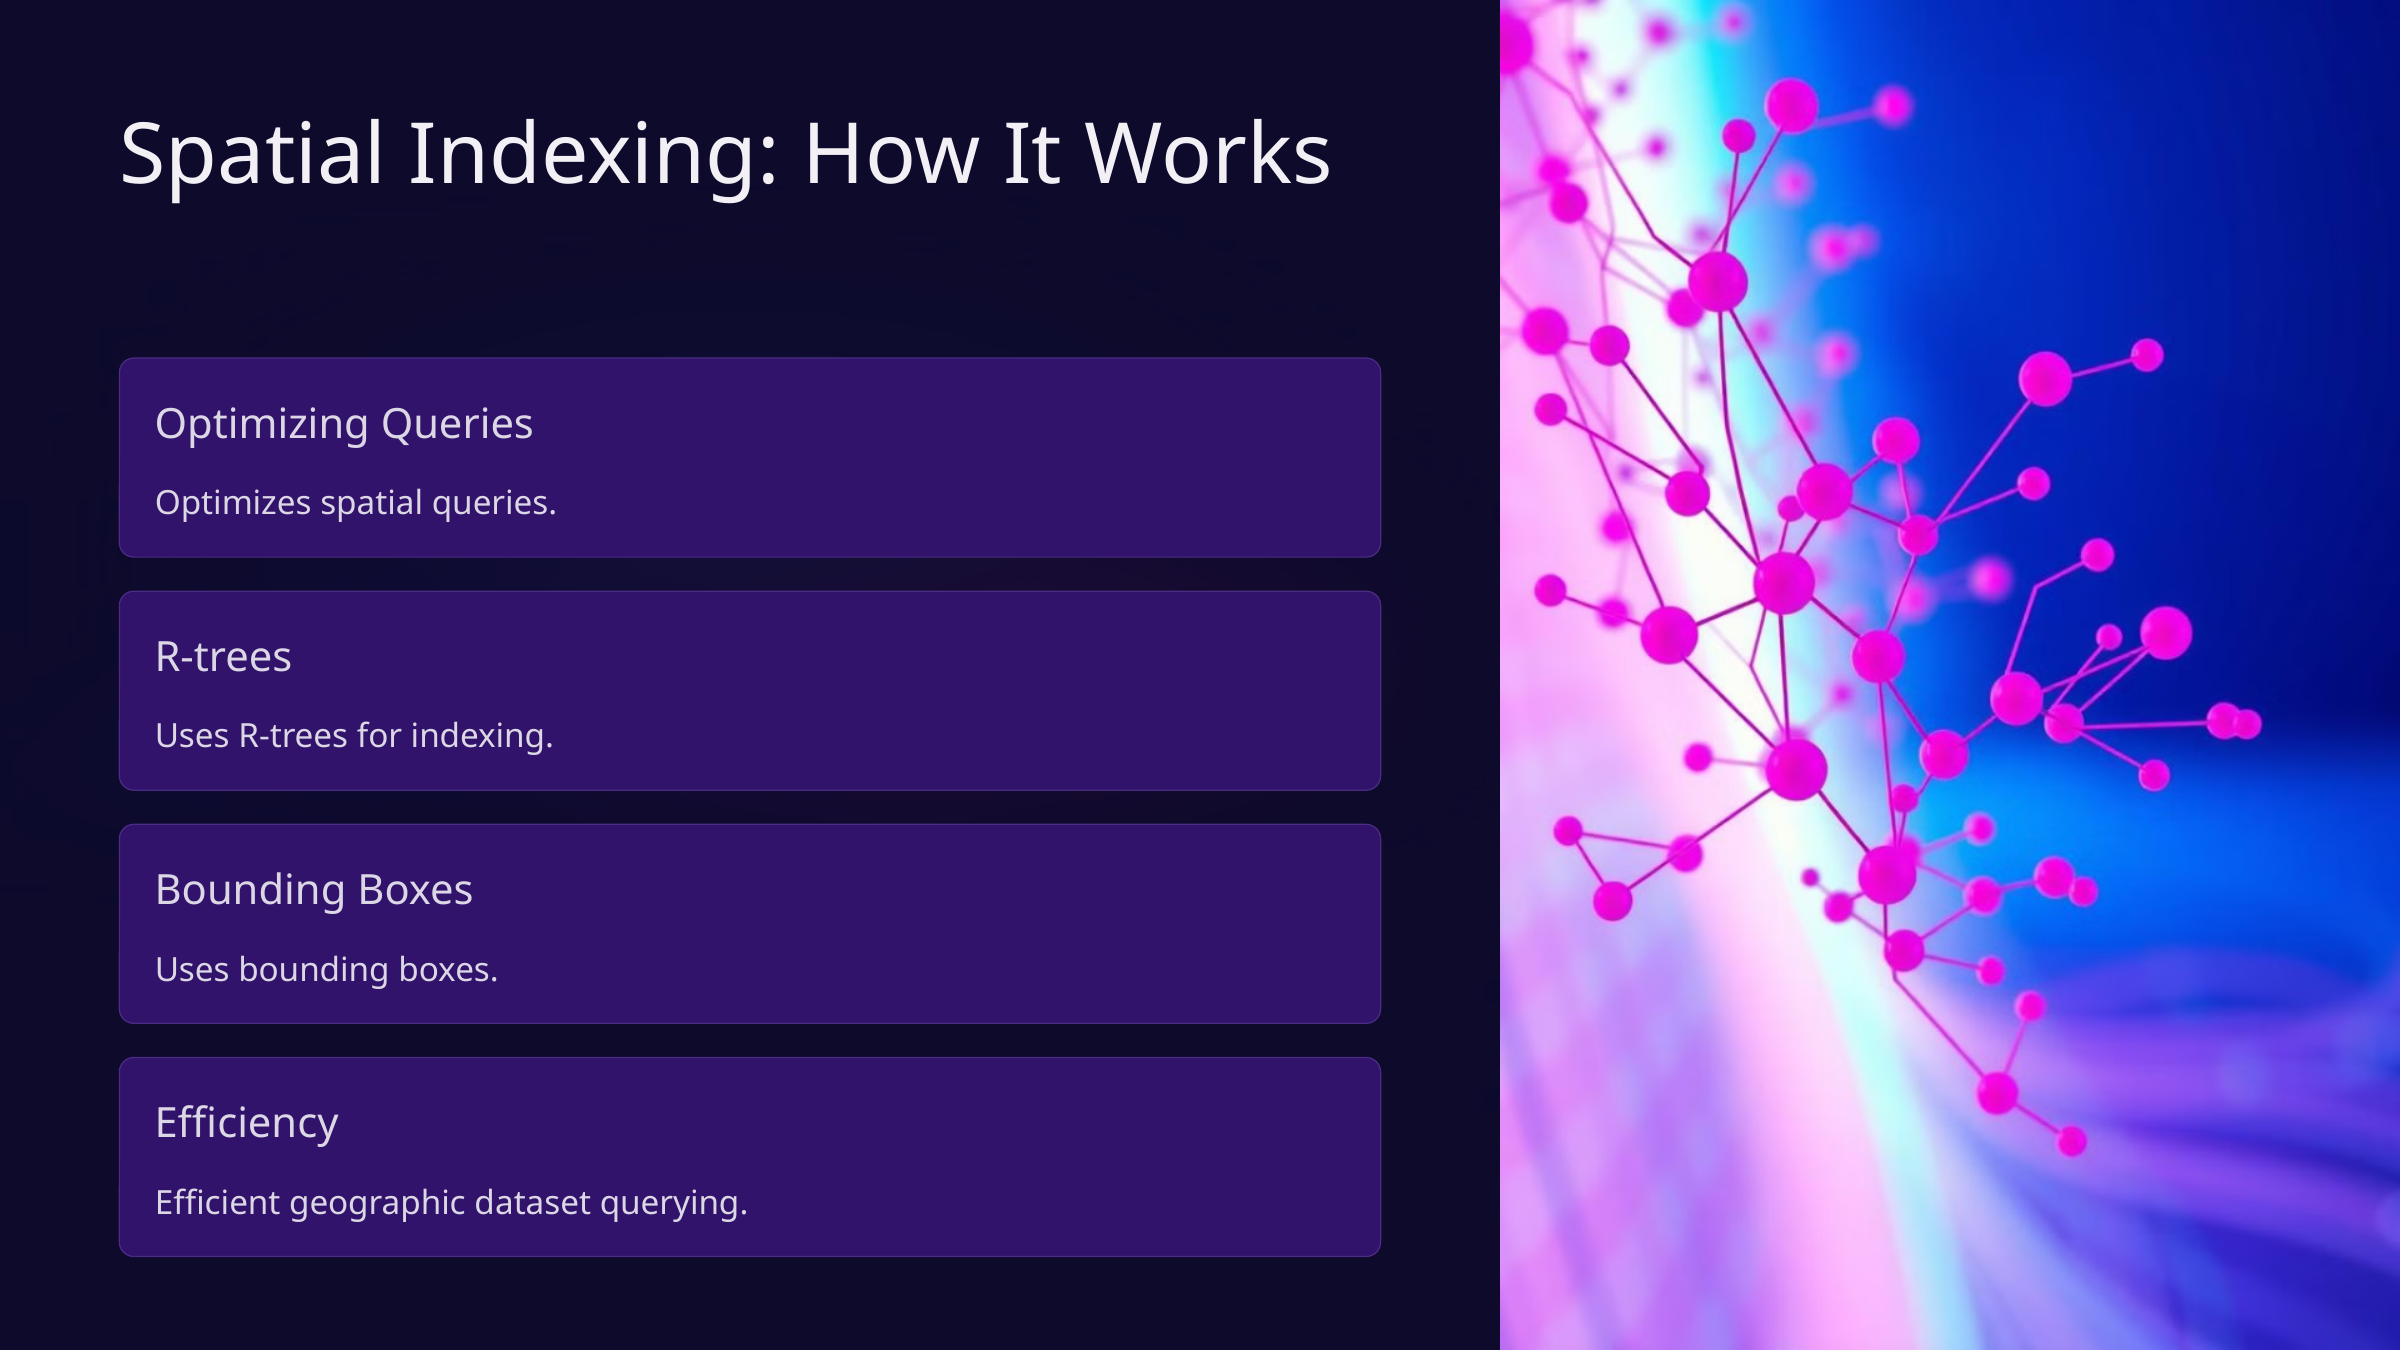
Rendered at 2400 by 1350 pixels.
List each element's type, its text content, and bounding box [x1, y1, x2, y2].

text_box [119, 824, 1381, 1024]
text_box [119, 1057, 1381, 1257]
text_box [119, 591, 1381, 791]
text_box Optimizes spatial queries. [154, 467, 1346, 522]
text_box Efficient geographic dataset querying. [154, 1166, 1346, 1222]
text_box Spatial Indexing: How It Works [119, 93, 1381, 307]
text_box R-trees [154, 626, 581, 680]
text_box Efficiency [154, 1092, 581, 1147]
text_box Bounding Boxes [154, 859, 581, 913]
text_box Optimizing Queries [154, 393, 581, 447]
text_box Uses bounding boxes. [154, 933, 1346, 988]
text_box [119, 358, 1381, 558]
picture [1499, 0, 2400, 1350]
text_box Uses R-trees for indexing. [154, 700, 1346, 755]
